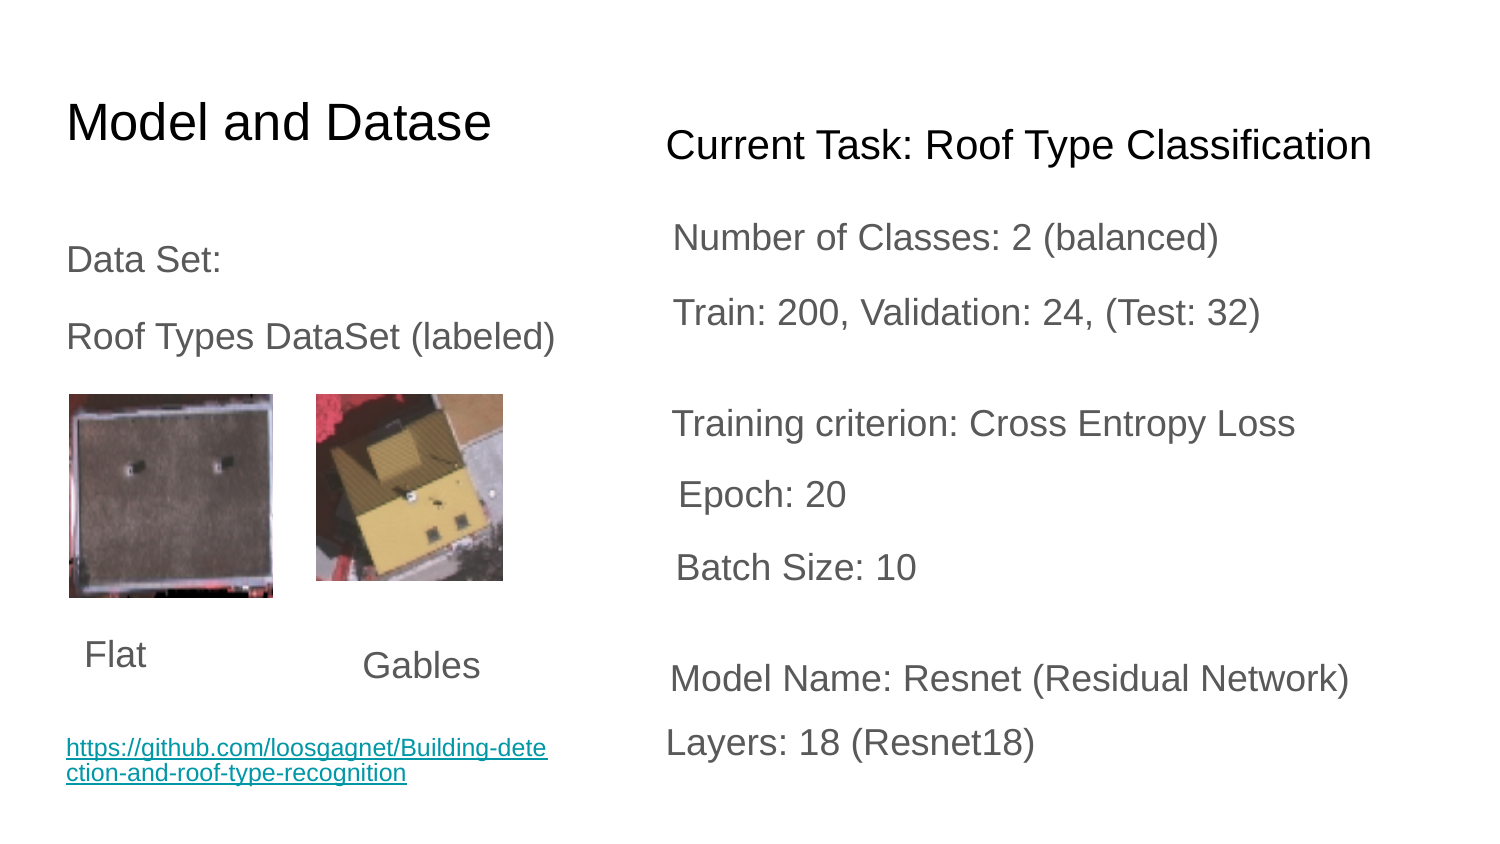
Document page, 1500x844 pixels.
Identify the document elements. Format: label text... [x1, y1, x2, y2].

text_box Gables [347, 626, 551, 672]
picture [316, 394, 504, 582]
text_box Flat [69, 614, 273, 661]
text_box Train: 200, Validation: 24, (Test: 32) [657, 273, 1481, 349]
text_box https://github.com/loosgagnet/Building-detection-and-roof-type-recognition [51, 716, 566, 811]
picture [68, 394, 273, 598]
text_box Number of Classes: 2 (balanced) [657, 198, 1447, 273]
title Model and Datase [51, 72, 525, 167]
text_box Training criterion: Cross Entropy Loss [656, 383, 1473, 459]
text_box Batch Size: 10 [660, 527, 1469, 603]
list Data Set: Roof Types DataSet (labeled) [51, 213, 1449, 774]
text_box Current Task: Roof Type Classification [650, 102, 1488, 183]
text_box Layers: 18 (Resnet18) [650, 702, 1472, 778]
text_box Epoch: 20 [663, 459, 1466, 527]
text_box Model Name: Resnet (Residual Network) [655, 639, 1449, 685]
